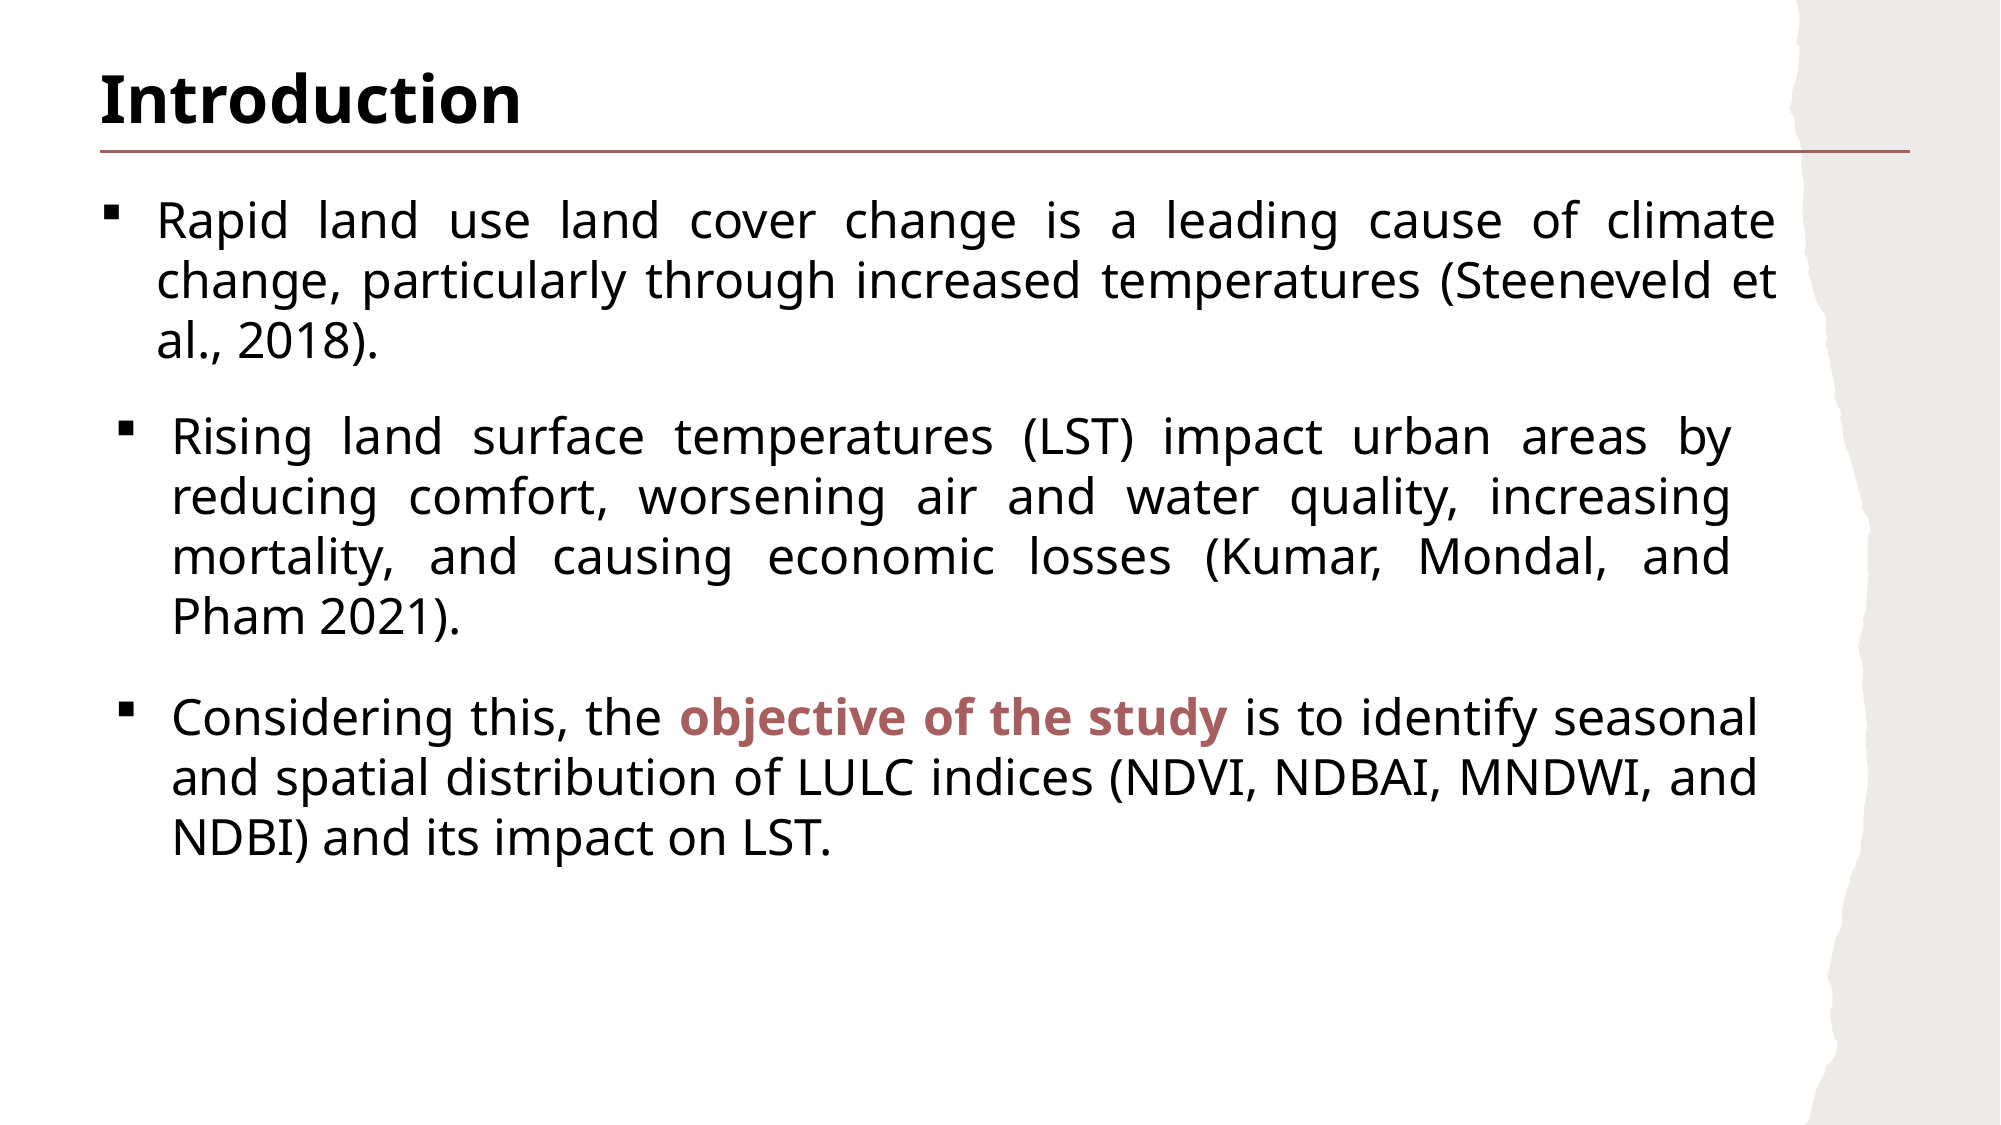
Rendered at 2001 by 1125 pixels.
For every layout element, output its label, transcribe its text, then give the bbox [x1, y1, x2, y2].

picture [1789, 0, 2000, 1125]
text_box Considering this, the objective of the study is to identify seasonal and spatial distribution of LULC indices (NDVI, NDBAI, MNDWI, and NDBI) and its impact on LST. [99, 678, 1775, 874]
text_box Rising land surface temperatures (LST) impact urban areas by reducing comfort, worsening air and water quality, increasing mortality, and causing economic losses (Kumar, Mondal, and Pham 2021). [99, 396, 1748, 652]
text_box Introduction [85, 49, 736, 144]
text_box Rapid land use land cover change is a leading cause of climate change, particularly through increased temperatures (Steeneveld et al., 2018). [85, 181, 1794, 377]
